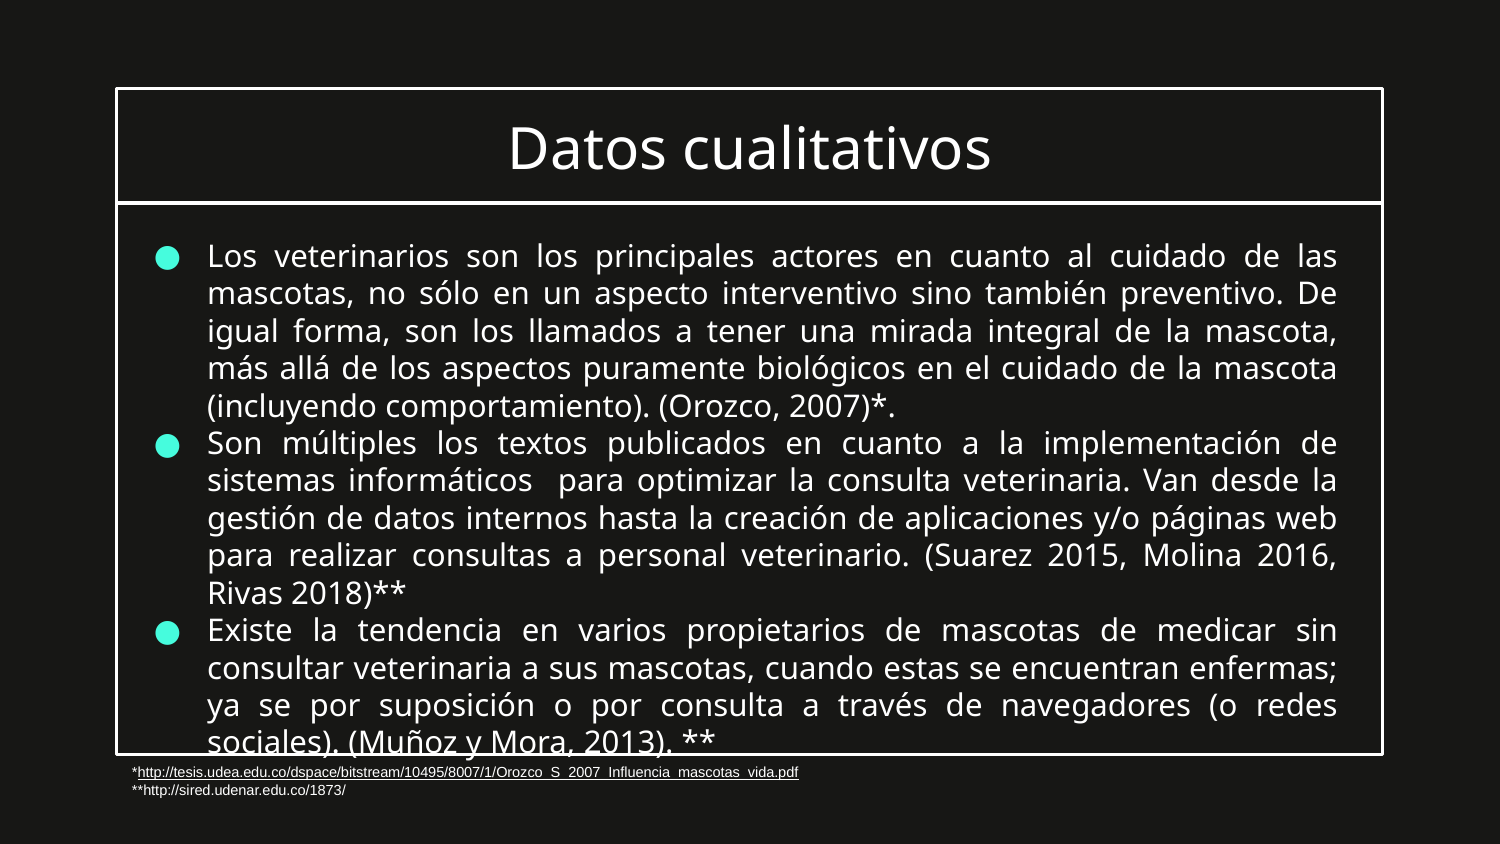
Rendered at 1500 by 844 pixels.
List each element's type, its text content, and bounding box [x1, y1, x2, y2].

text_box *http://tesis.udea.edu.co/dspace/bitstream/10495/8007/1/Orozco_S_2007_Influencia_mascotas_vida.pdf **http://sired.udenar.edu.co/1873/ [116, 748, 1383, 814]
title Datos cualitativos [116, 106, 1383, 185]
subtitle Los veterinarios son los principales actores en cuanto al cuidado de las mascotas, no sólo en un aspecto interventivo sino también preventivo. De igual forma, son los llamados a tener una mirada integral de la mascota, más allá de los aspectos puramente biológicos en el cuidado de la mascota (incluyendo comportamiento). (Orozco, 2007)*. Son múltiples los textos publicados en cuanto a la implementación de sistemas informáticos para optimizar la consulta veterinaria. Van desde la gestión de datos internos hasta la creación de aplicaciones y/o páginas web para realizar consultas a personal veterinario. (Suarez 2015, Molina 2016, Rivas 2018)** Existe la tendencia en varios propietarios de mascotas de medicar sin consultar veterinaria a sus mascotas, cuando estas se encuentran enfermas; ya se por suposición o por consulta a través de navegadores (o redes sociales). (Muñoz y Mora, 2013). ** [116, 220, 1355, 392]
